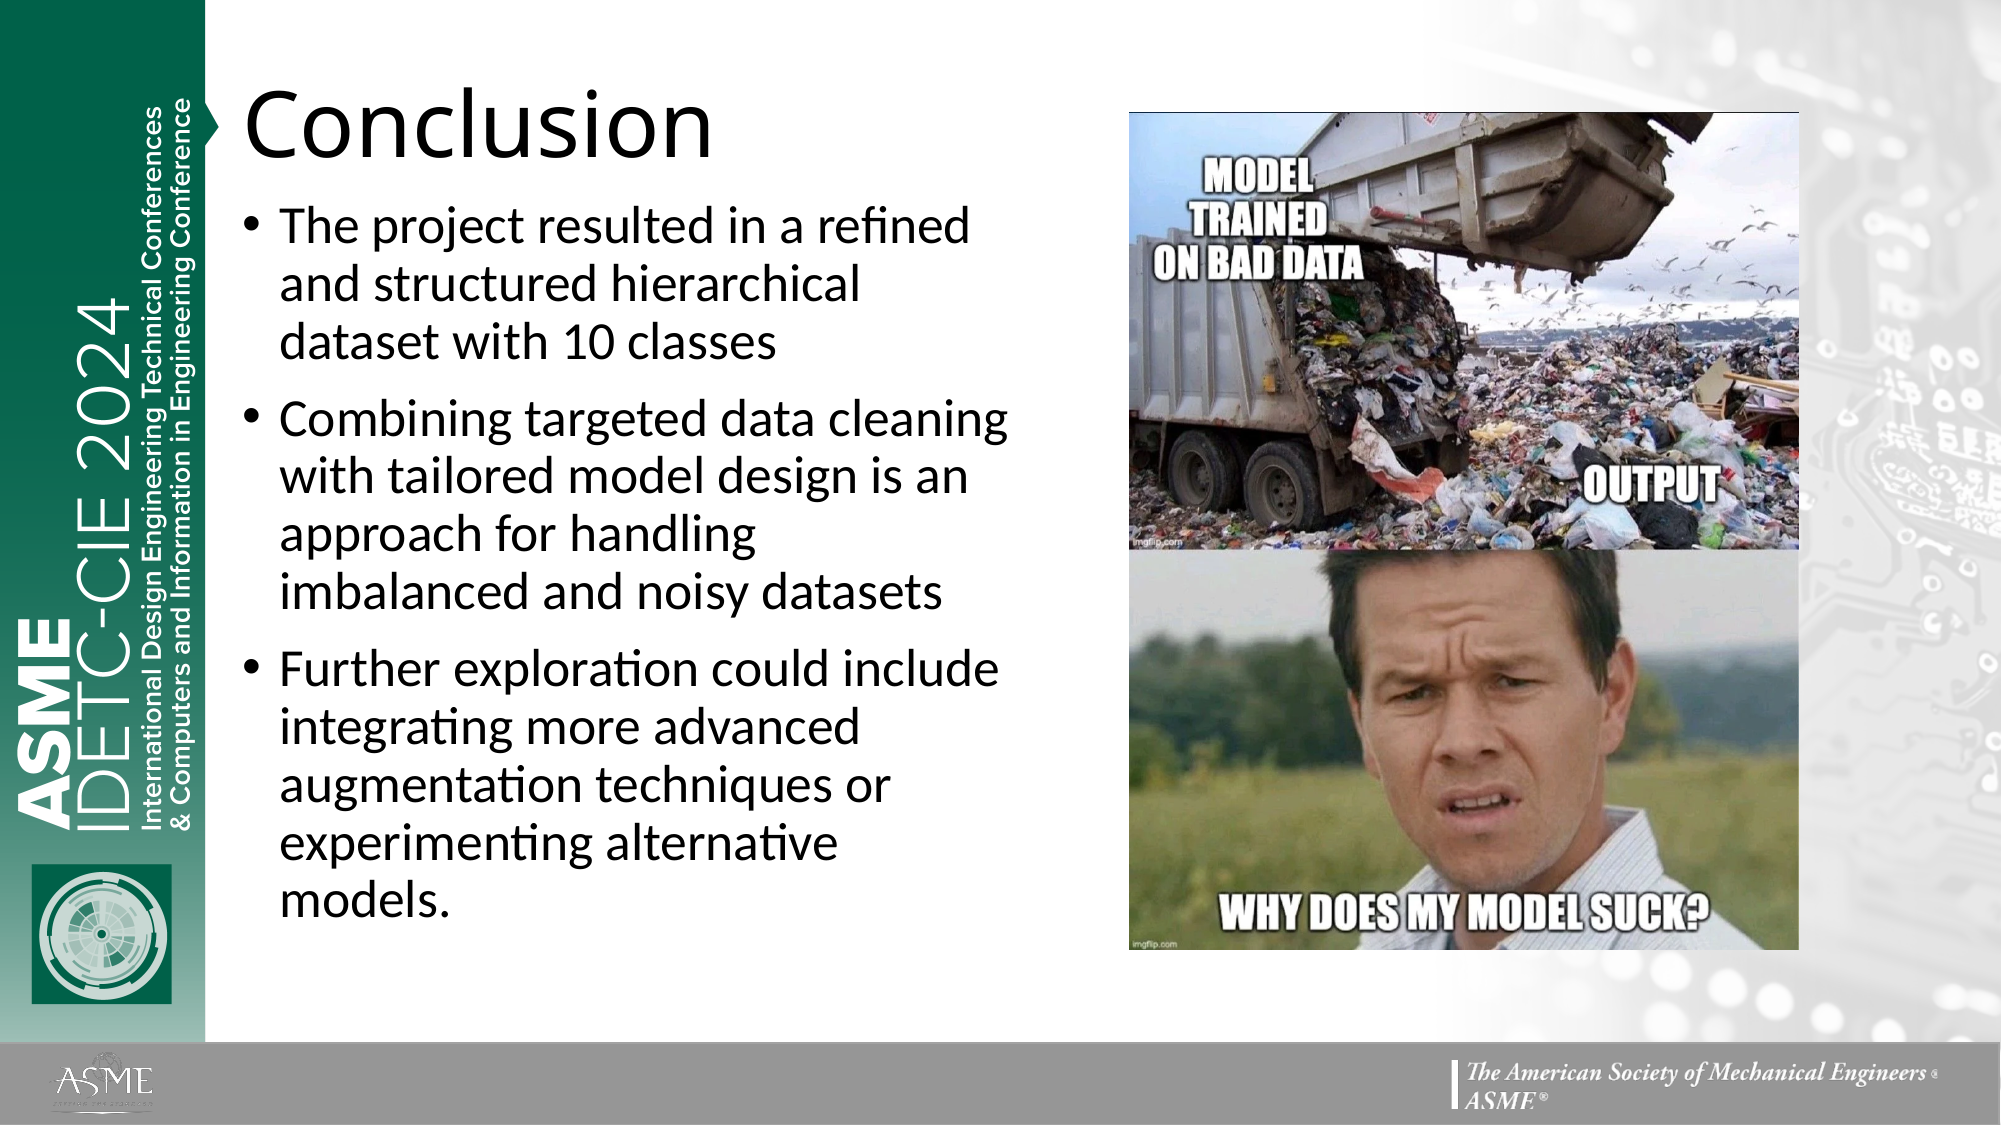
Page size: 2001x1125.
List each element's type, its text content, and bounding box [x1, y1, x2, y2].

list The project resulted in a refined and structured hierarchical dataset with 10 classes Combining targeted data cleaning with tailored model design is an approach for handling imbalanced and noisy datasets Further exploration could include integrating more advanced augmentation techniques or experimenting alternative models. [227, 189, 1027, 981]
picture [49, 1052, 153, 1114]
picture [0, 0, 233, 1042]
title Conclusion [227, 18, 1863, 237]
picture [1129, 112, 1799, 950]
